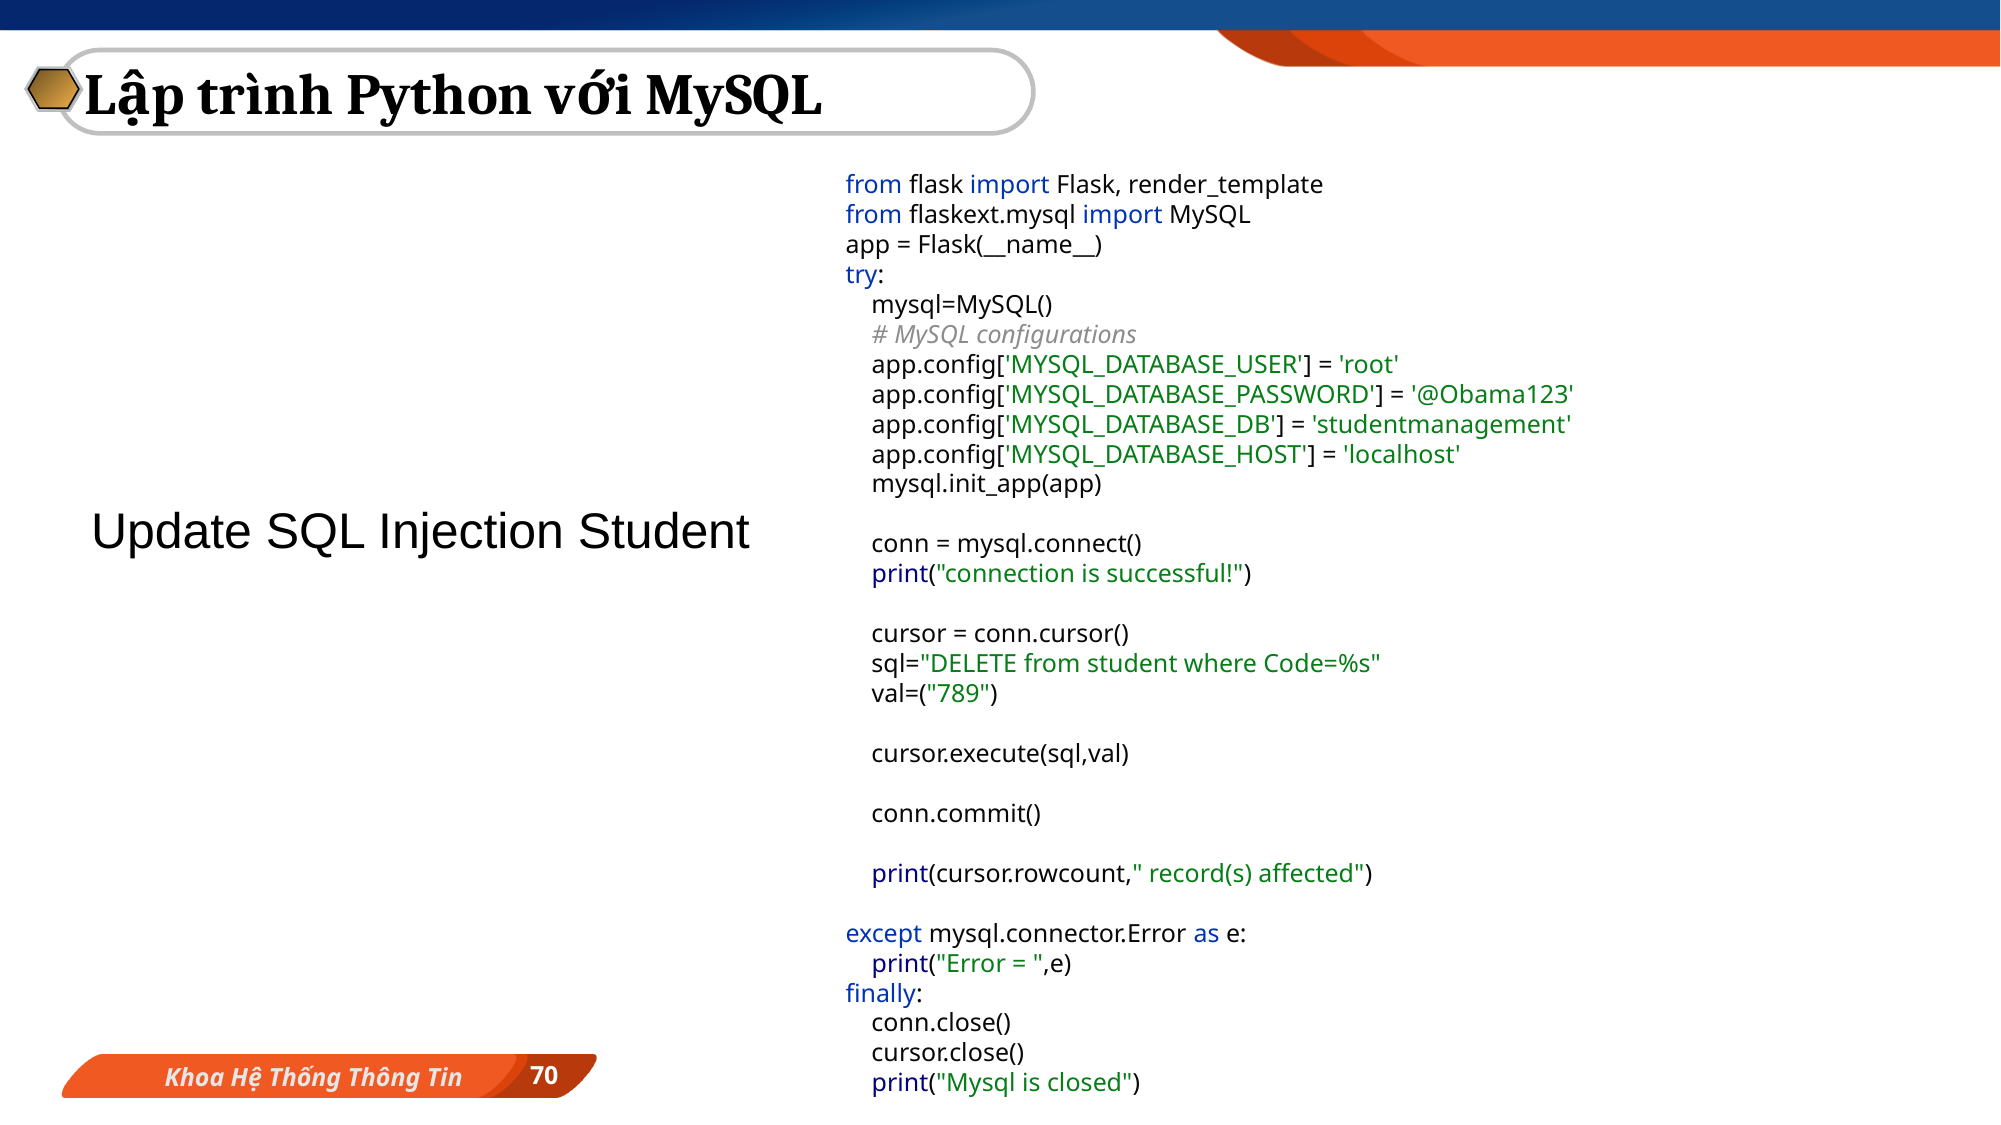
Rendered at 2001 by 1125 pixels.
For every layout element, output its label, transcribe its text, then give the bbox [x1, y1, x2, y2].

text_box from flask import Flask, render_template from flaskext.mysql import MySQL app = Flask(__name__) try: mysql=MySQL() # MySQL configurations app.config['MYSQL_DATABASE_USER'] = 'root' app.config['MYSQL_DATABASE_PASSWORD'] = '@Obama123' app.config['MYSQL_DATABASE_DB'] = 'studentmanagement' app.config['MYSQL_DATABASE_HOST'] = 'localhost' mysql.init_app(app) conn = mysql.connect() print("connection is successful!") cursor = conn.cursor() sql="DELETE from student where Code=%s" val=("789") cursor.execute(sql,val) conn.commit() print(cursor.rowcount," record(s) affected") except mysql.connector.Error as e: print("Error = ",e) finally: conn.close() cursor.close() print("Mysql is closed") [830, 161, 1590, 1105]
footer Khoa Hệ Thống Thông Tin [119, 1054, 508, 1098]
slide_number 70 [508, 1046, 574, 1106]
picture [34, 1017, 624, 1125]
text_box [24, 49, 1034, 134]
picture [0, 0, 2001, 71]
text_box Update SQL Injection Student [76, 490, 766, 566]
